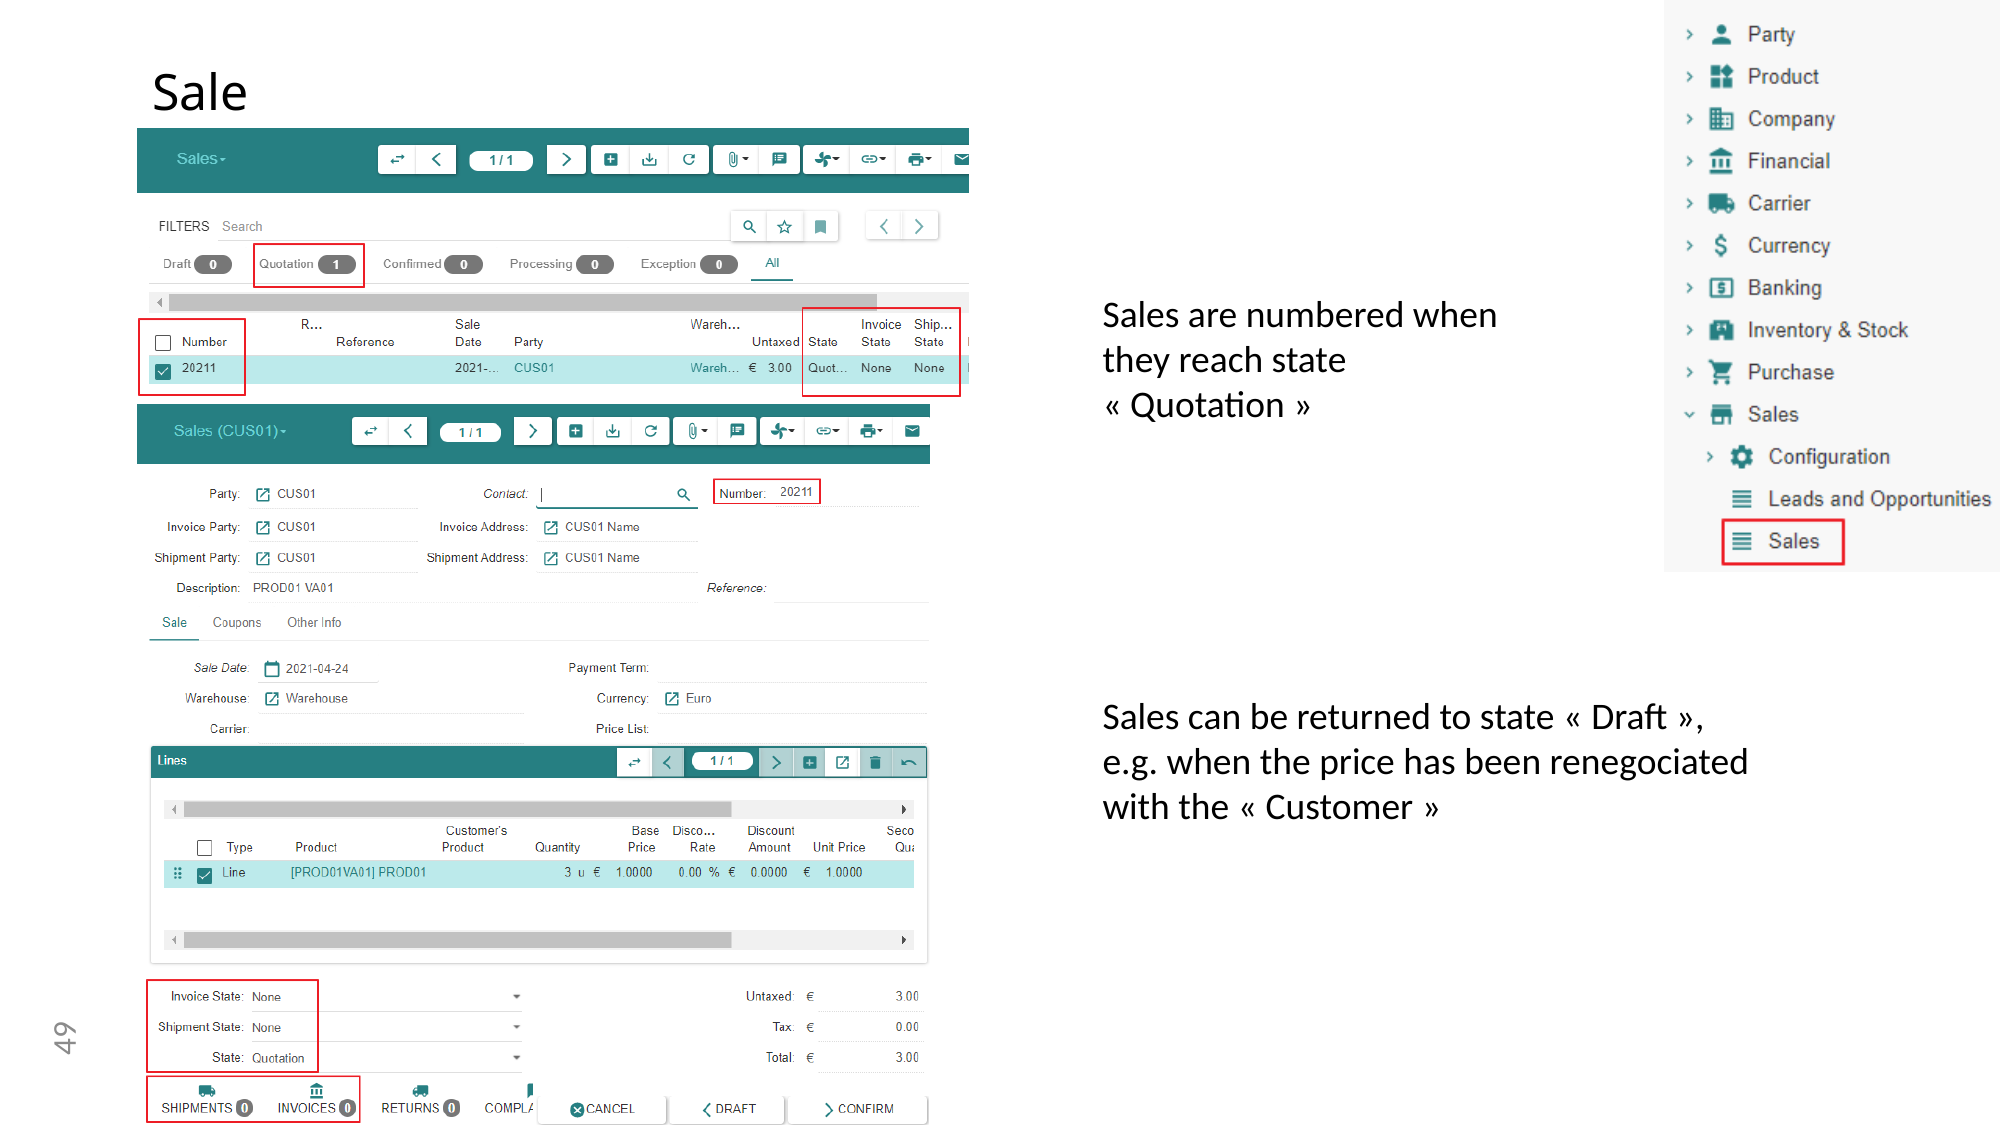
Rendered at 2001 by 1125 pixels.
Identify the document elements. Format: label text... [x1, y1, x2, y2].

text_box Sales can be returned to state « Draft », e.g. when the price has been renegociated with the « Customer » [1087, 684, 1772, 835]
picture [137, 128, 969, 398]
title Sale [137, 59, 1664, 136]
slide_number 49 [32, 969, 93, 1108]
text_box Sales are numbered when they reach state « Quotation » [1087, 282, 1544, 478]
picture [137, 404, 930, 1125]
picture [1664, 0, 2000, 572]
